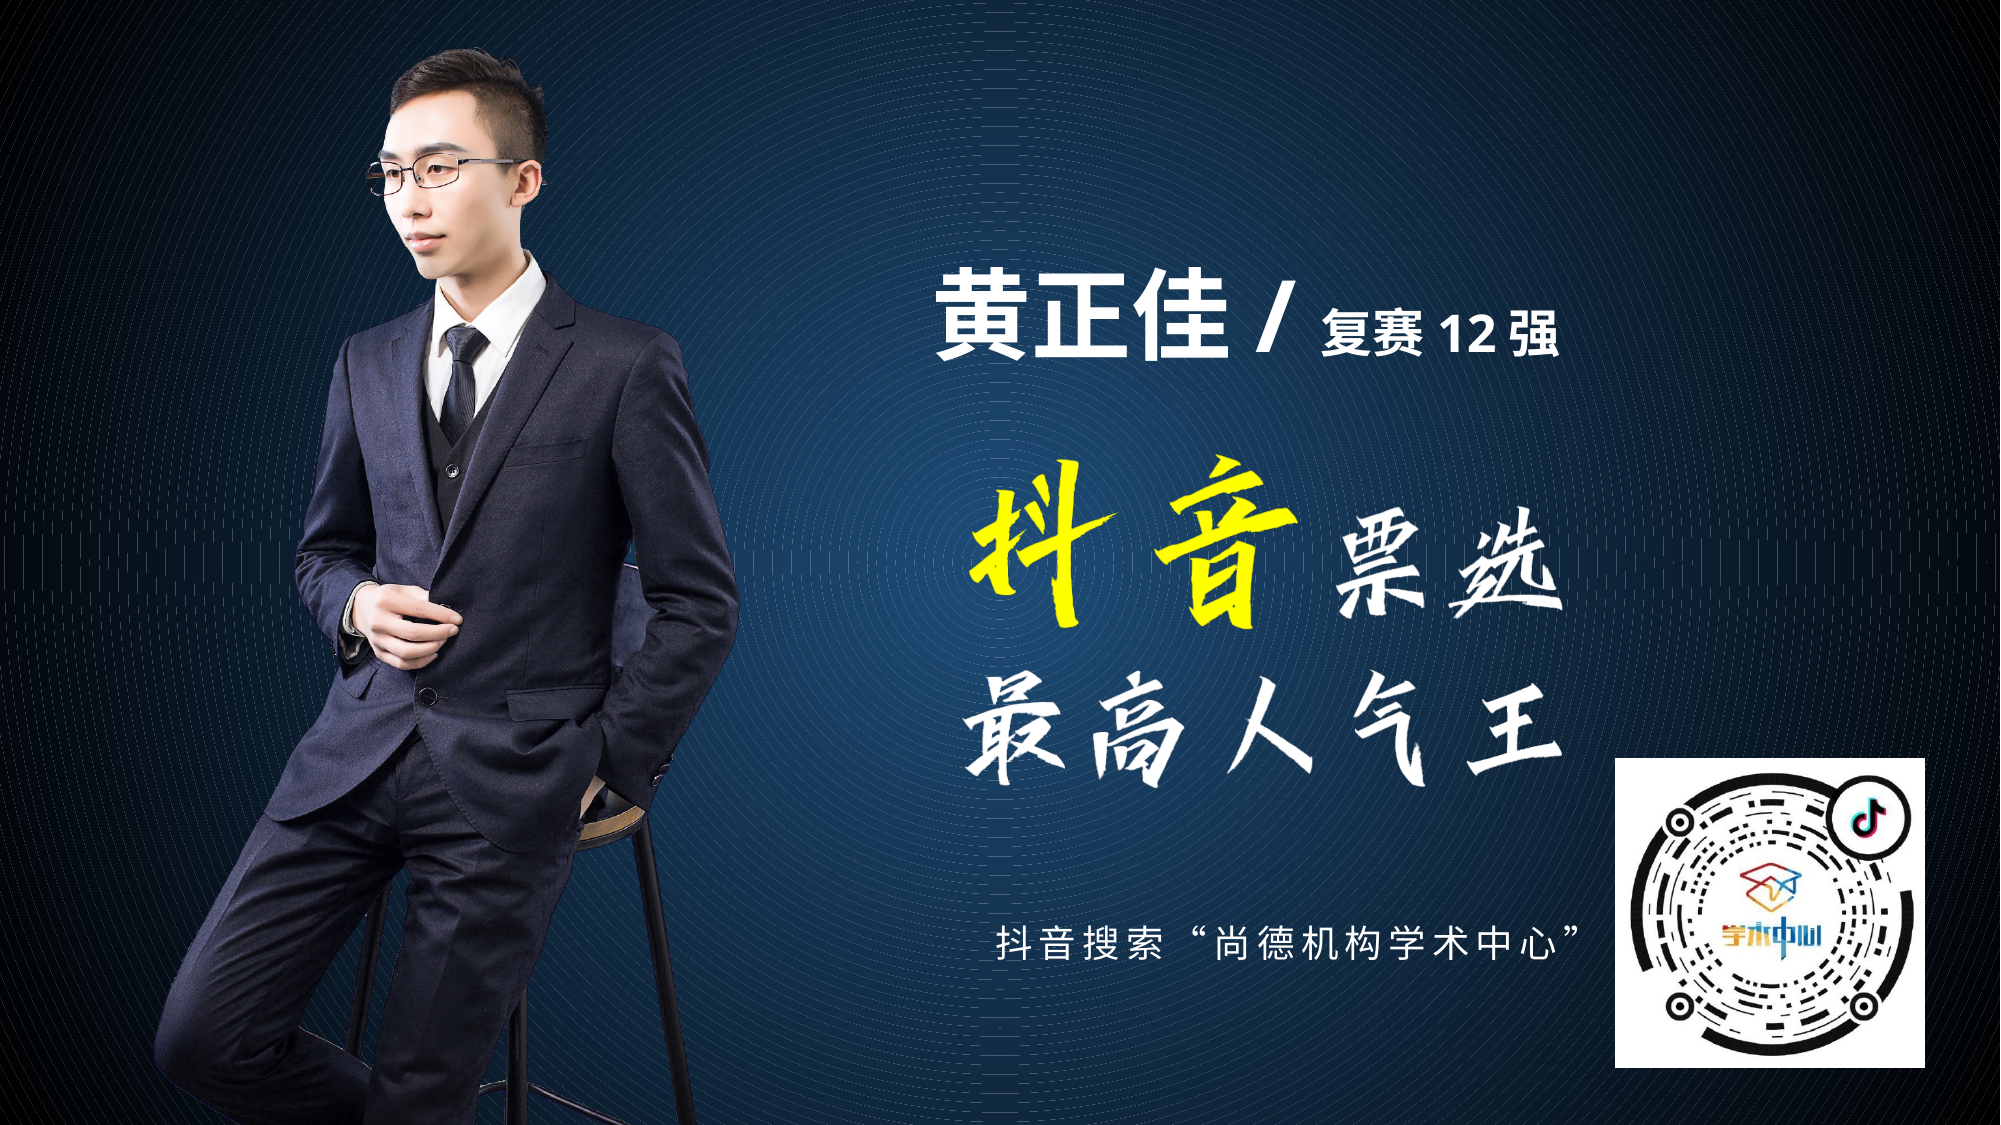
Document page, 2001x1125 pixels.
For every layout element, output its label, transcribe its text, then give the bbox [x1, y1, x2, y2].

text_box 抖音搜索“尚德机构学术中心” [980, 912, 1615, 973]
picture [59, 0, 1925, 1125]
text_box 黄正佳/复赛12强 [916, 245, 1576, 381]
